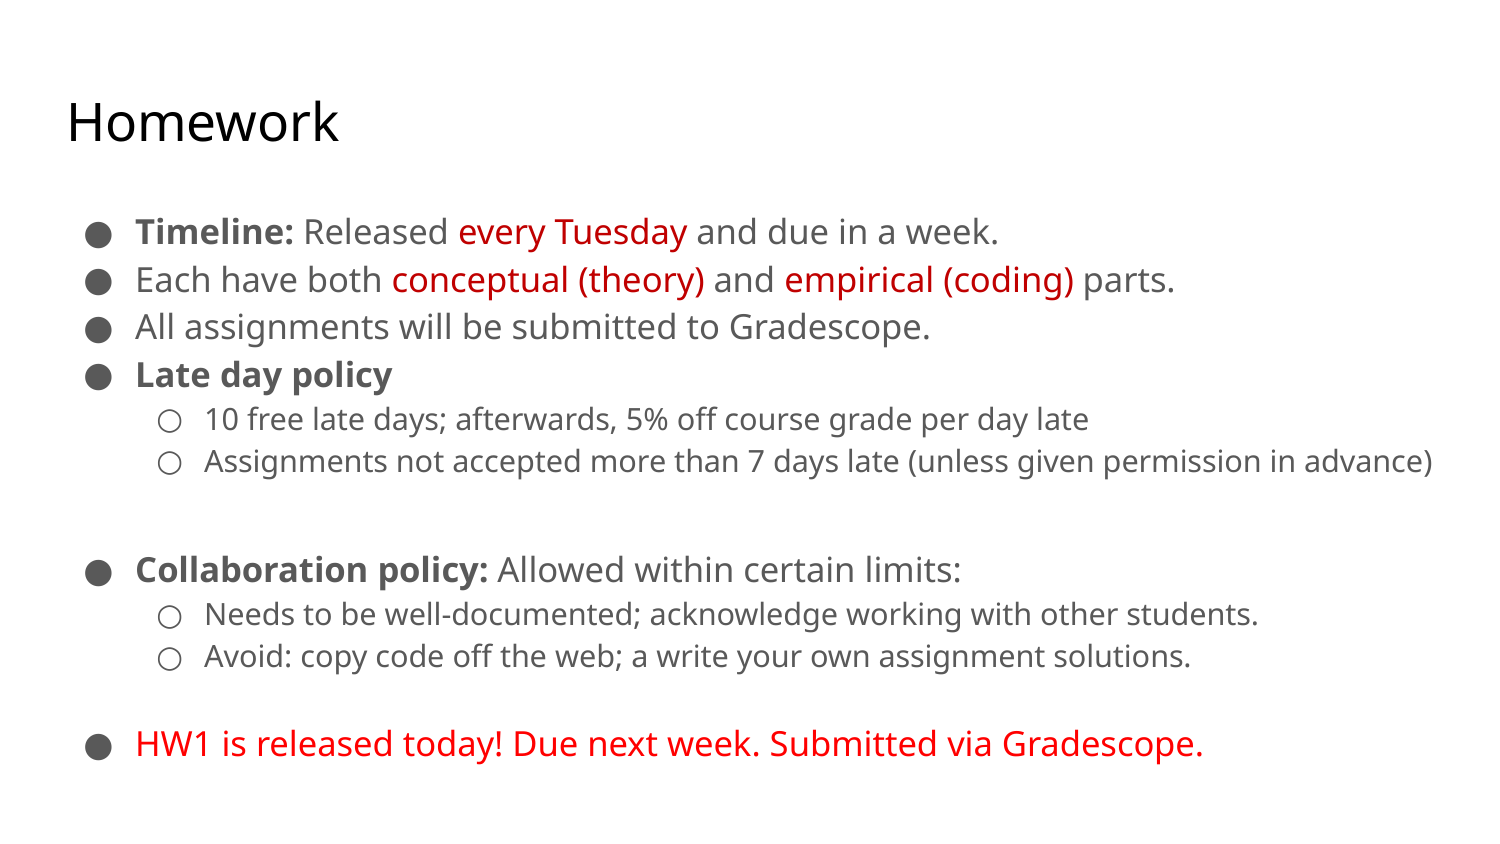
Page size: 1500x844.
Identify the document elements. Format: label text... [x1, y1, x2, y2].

title Homework [51, 72, 1449, 167]
list Timeline: Released every Tuesday and due in a week. Each have both conceptual (theory) and empirical (coding) parts. All assignments will be submitted to Gradescope. Late day policy 10 free late days; afterwards, 5% off course grade per day late Assignments not accepted more than 7 days late (unless given permission in advance) Collaboration policy: Allowed within certain limits: Needs to be well-documented; acknowledge working with other students. Avoid: copy code off the web; a write your own assignment solutions. HW1 is released today! Due next week. Submitted via Gradescope. [51, 189, 1449, 825]
